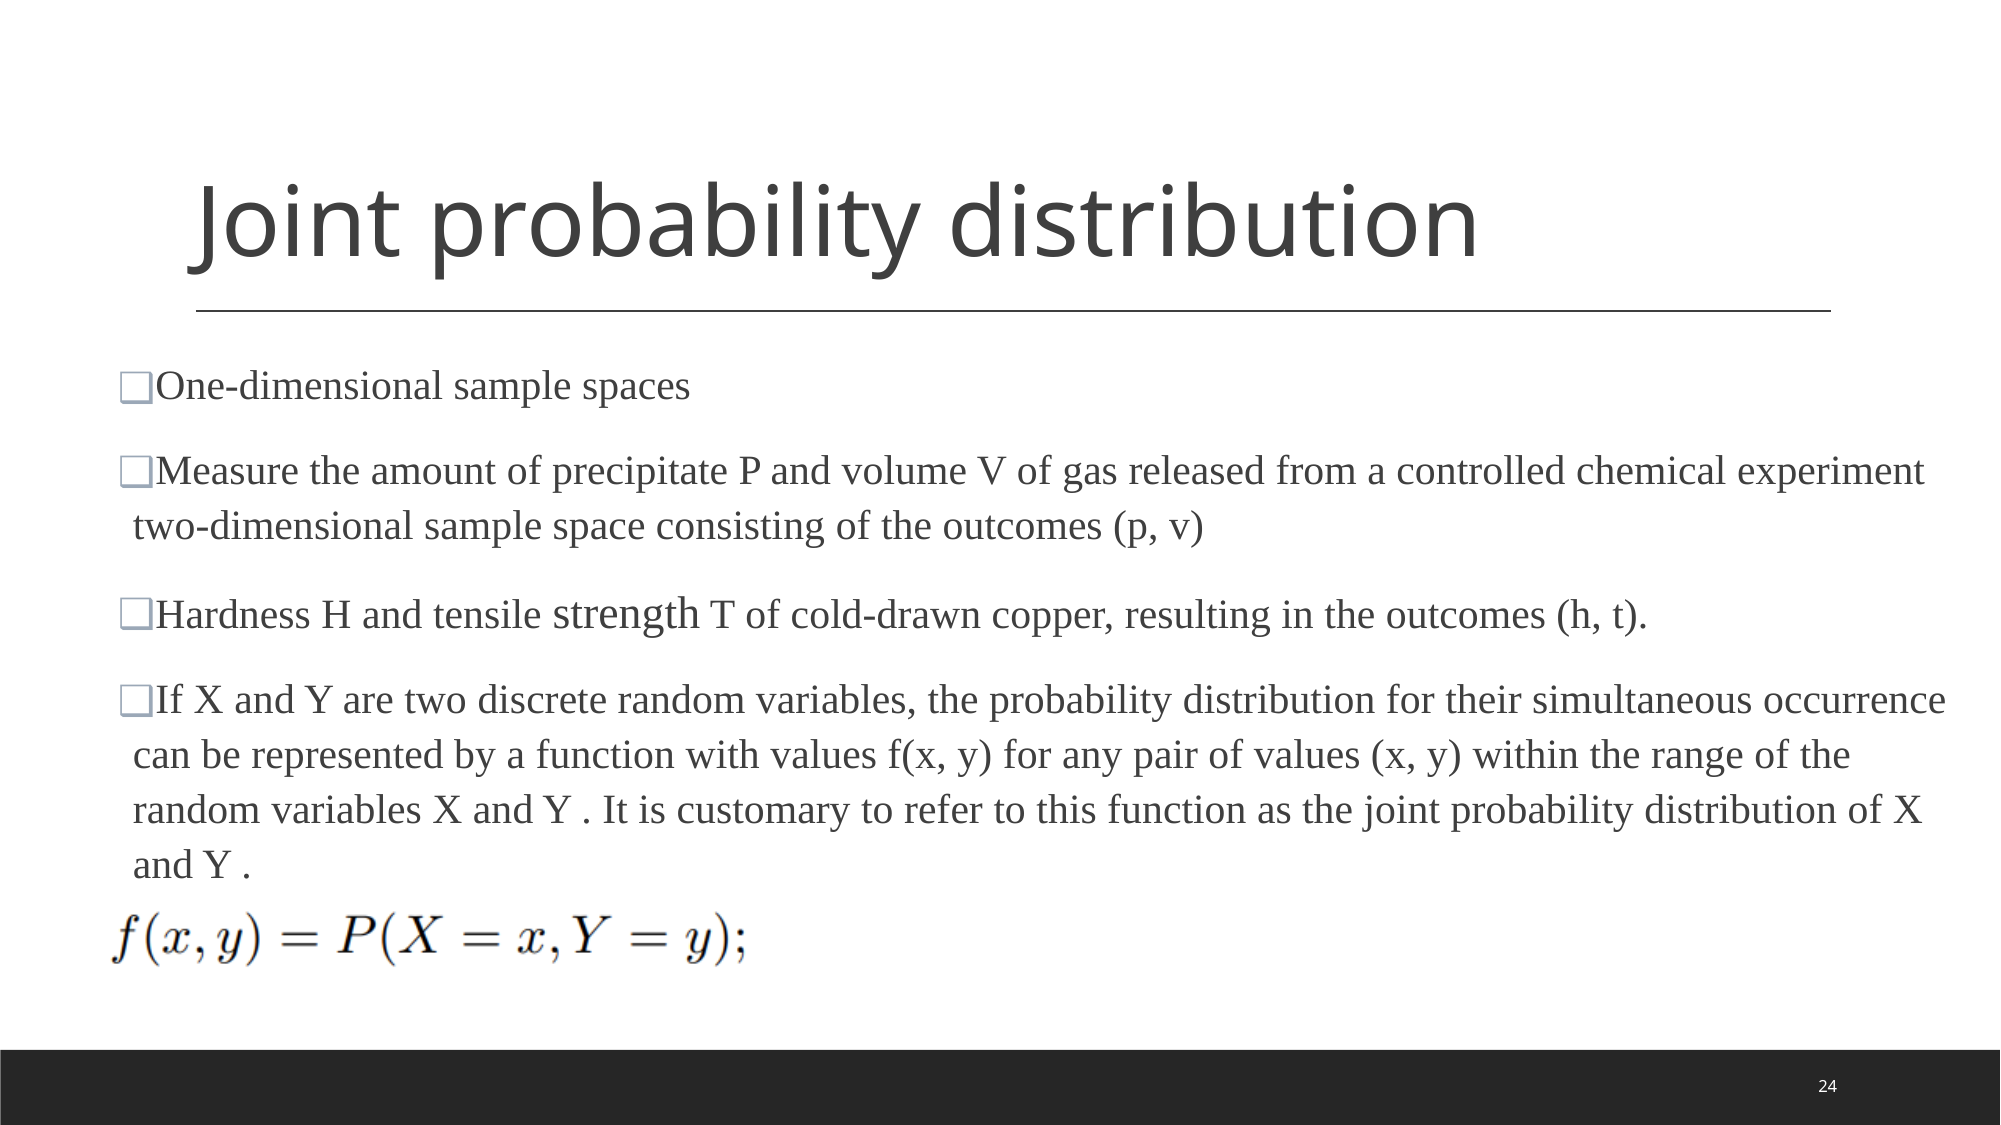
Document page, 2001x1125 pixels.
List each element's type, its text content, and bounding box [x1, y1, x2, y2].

list One-dimensional sample spaces Measure the amount of precipitate P and volume V of gas released from a controlled chemical experiment two-dimensional sample space consisting of the outcomes (p, v) Hardness H and tensile strength T of cold-drawn copper, resulting in the outcomes (h, t). If X and Y are two discrete random variables, the probability distribution for their simultaneous occurrence can be represented by a function with values f(x, y) for any pair of values (x, y) within the range of the random variables X and Y . It is customary to refer to this function as the joint probability distribution of X and Y . [117, 345, 1953, 1060]
title Joint probability distribution [180, 47, 1830, 285]
picture [83, 885, 772, 986]
slide_number ‹#› [1803, 1057, 1932, 1118]
